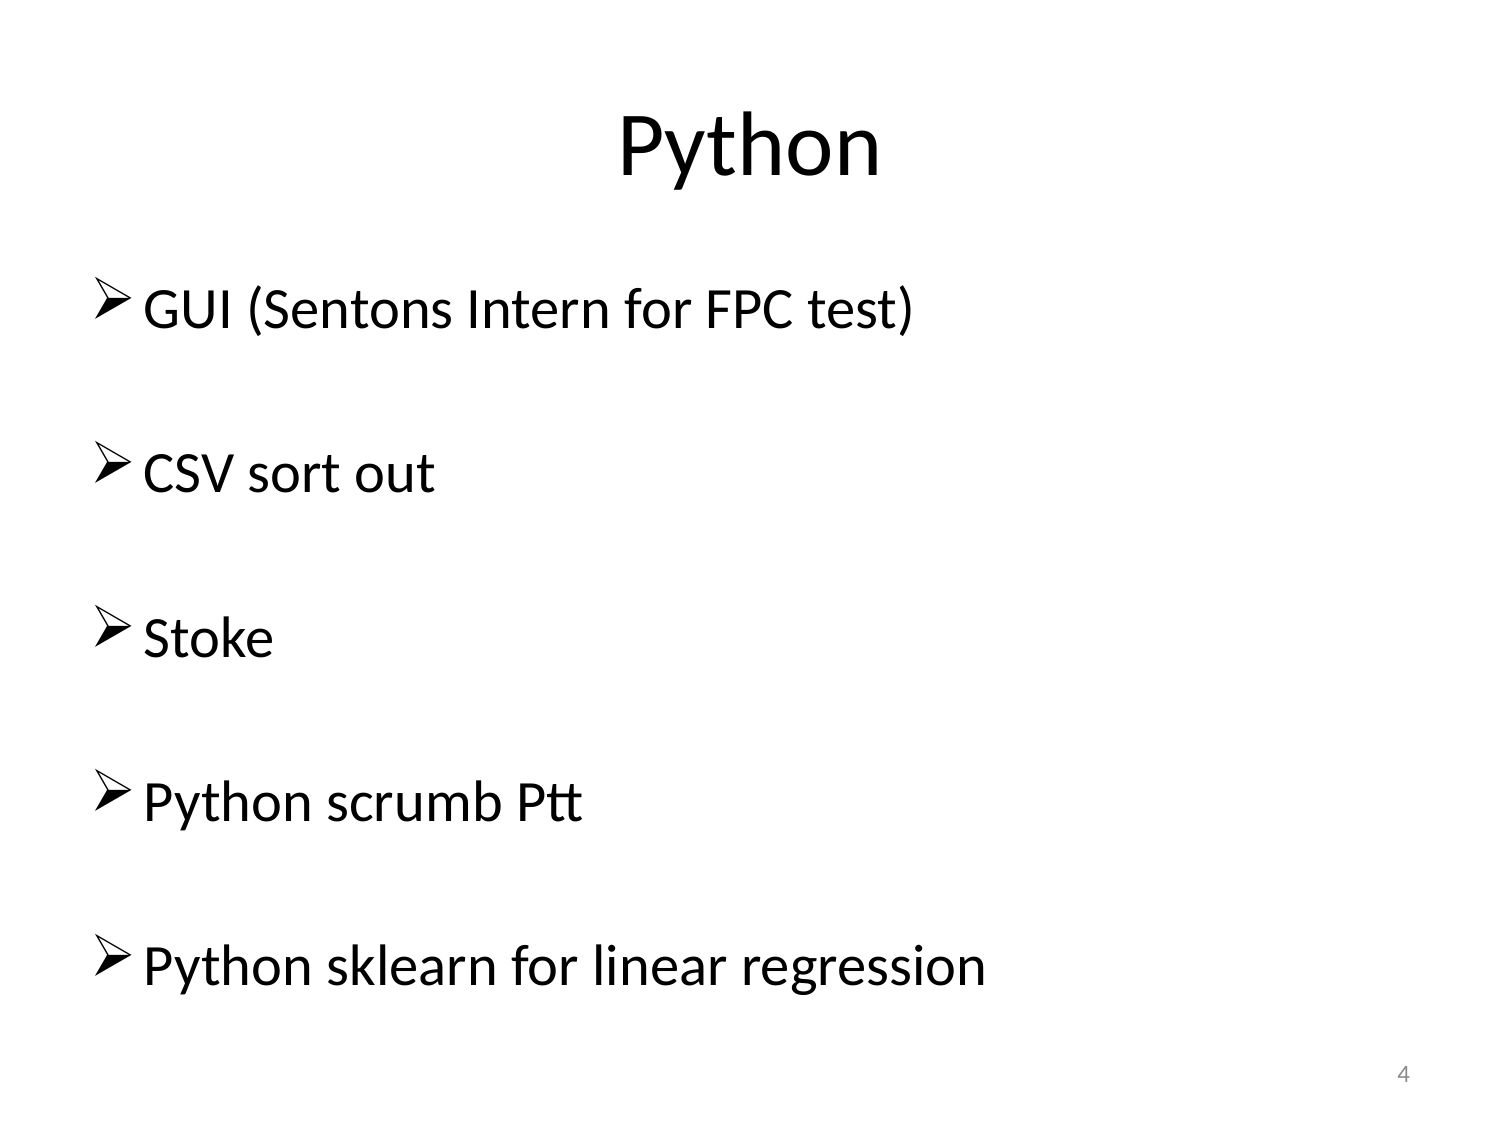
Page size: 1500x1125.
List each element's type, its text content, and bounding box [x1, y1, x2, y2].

list GUI (Sentons Intern for FPC test) CSV sort out Stoke Python scrumb Ptt Python sklearn for linear regression [75, 262, 1425, 1005]
slide_number 4 [1074, 1042, 1425, 1103]
title Python [75, 45, 1425, 233]
